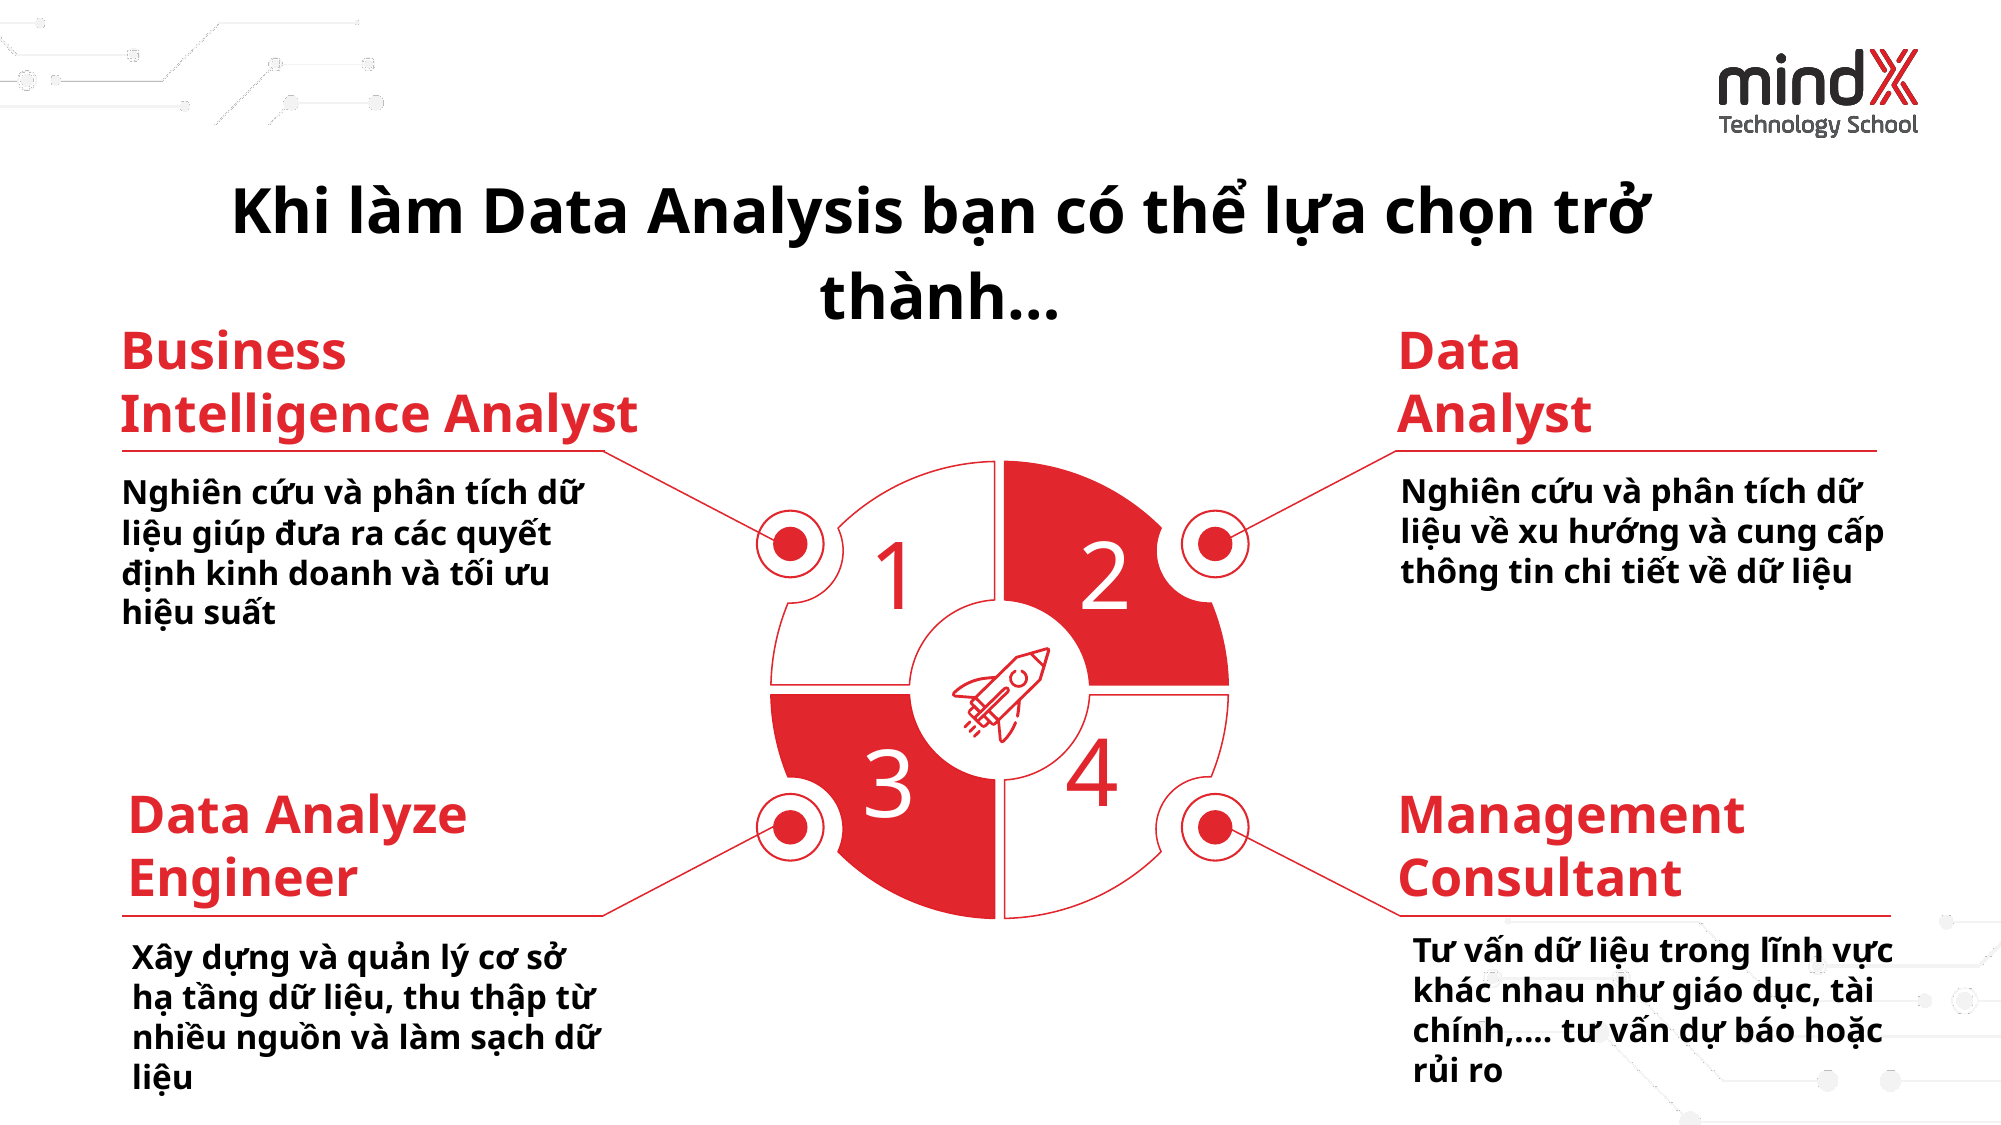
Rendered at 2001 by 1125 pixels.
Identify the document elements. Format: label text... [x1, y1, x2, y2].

text_box 3 [847, 708, 918, 852]
picture [1718, 49, 1918, 138]
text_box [122, 450, 785, 546]
text_box [775, 810, 808, 845]
text_box Data Analyst [1382, 310, 2000, 450]
text_box [1181, 793, 1248, 860]
text_box [1004, 694, 1229, 919]
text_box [950, 646, 1051, 744]
text_box [770, 513, 922, 685]
text_box [1198, 810, 1231, 844]
text_box [870, 461, 995, 640]
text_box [1214, 820, 1892, 917]
text_box 2 [1063, 501, 1134, 644]
text_box Xây dựng và quản lý cơ sở hạ tầng dữ liệu, thu thập từ nhiều nguồn và làm sạch dữ liệu [116, 928, 630, 1104]
text_box [1198, 528, 1230, 562]
text_box [1181, 511, 1247, 578]
text_box [770, 694, 995, 919]
text_box Tư vấn dữ liệu trong lĩnh vực khác nhau như giáo dục, tài chính,.... tư vấn dự báo hoặc rủi ro [1397, 924, 1466, 1097]
text_box Business Intelligence Analyst [105, 310, 670, 450]
picture [1471, 810, 2001, 1125]
text_box [758, 510, 824, 578]
text_box [776, 526, 808, 562]
text_box [1077, 504, 1229, 685]
text_box Khi làm Data Analysis bạn có thể lựa chọn trở thành… [135, 139, 1747, 265]
text_box 4 [1050, 697, 1121, 841]
text_box [1004, 461, 1129, 626]
text_box Nghiên cứu và phân tích dữ liệu giúp đưa ra các quyết định kinh doanh và tối ưu hiệu suất [106, 464, 620, 639]
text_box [1214, 450, 1877, 546]
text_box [122, 820, 785, 917]
text_box Data Analyze Engineer [112, 774, 652, 915]
text_box Nghiên cứu và phân tích dữ liệu về xu hướng và cung cấp thông tin chi tiết về dữ liệu [1385, 463, 1925, 598]
text_box 1 [854, 501, 925, 644]
text_box Management Consultant [1382, 774, 1911, 819]
text_box [757, 793, 824, 861]
picture [0, 0, 385, 126]
